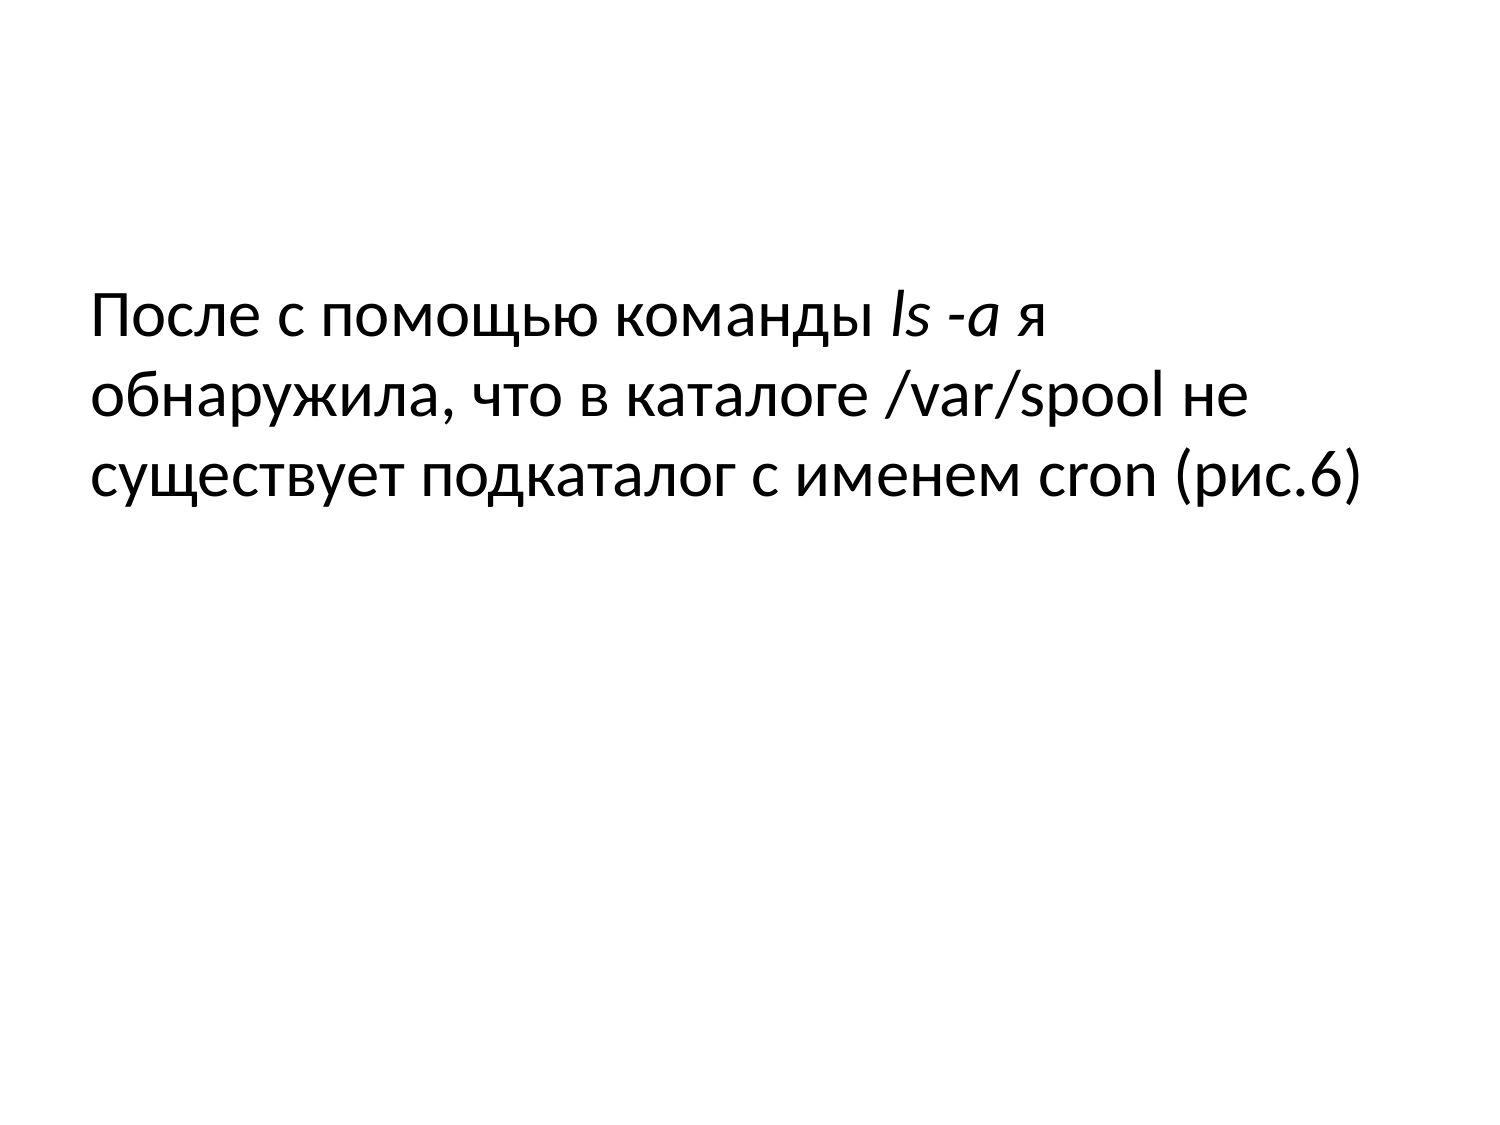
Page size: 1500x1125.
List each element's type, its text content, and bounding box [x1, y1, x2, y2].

list После с помощью команды ls -a я обнаружила, что в каталоге /var/spool не существует подкаталог с именем cron (рис.6) [75, 262, 1425, 1005]
